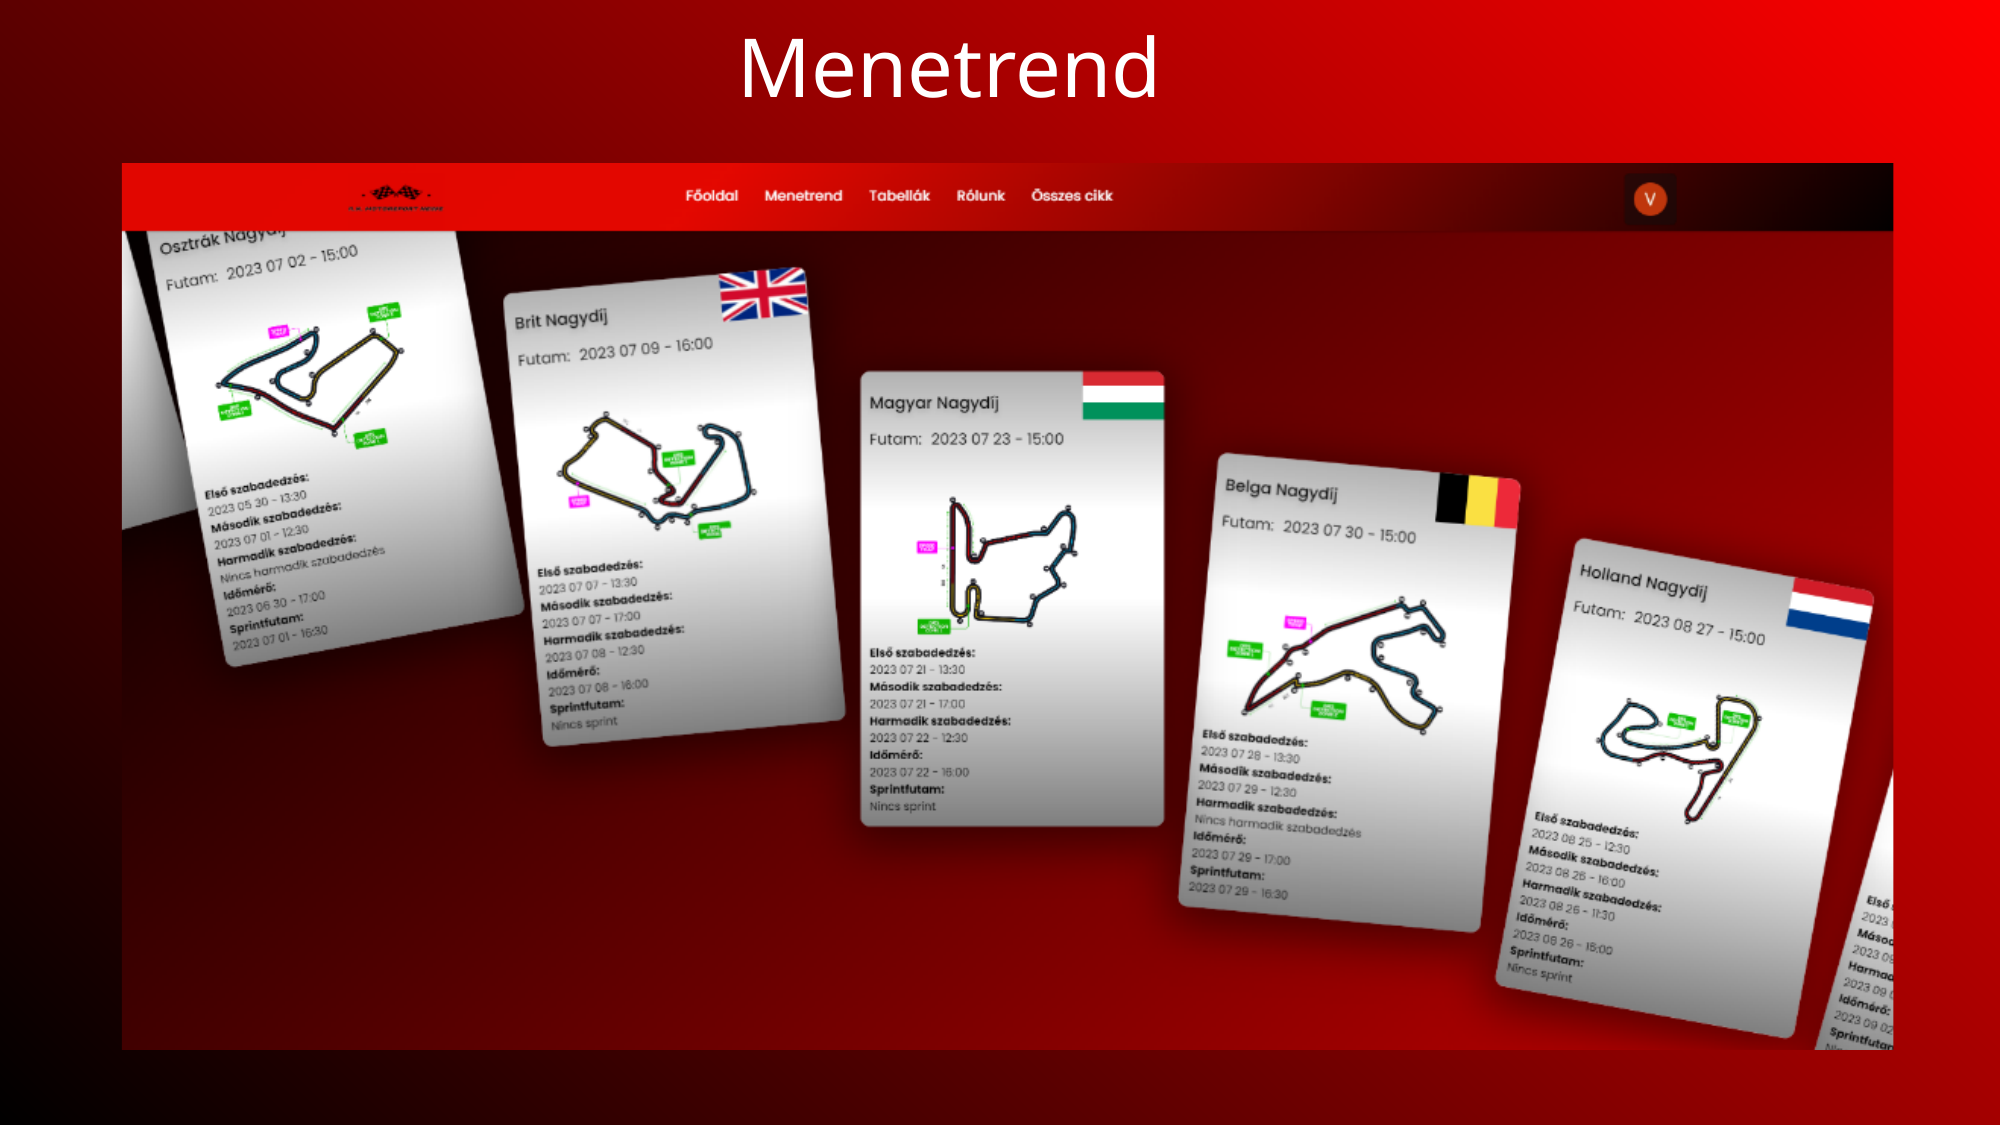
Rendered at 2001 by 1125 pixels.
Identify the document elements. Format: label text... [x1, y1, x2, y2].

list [121, 163, 1894, 1050]
title Menetrend [722, 19, 1220, 125]
